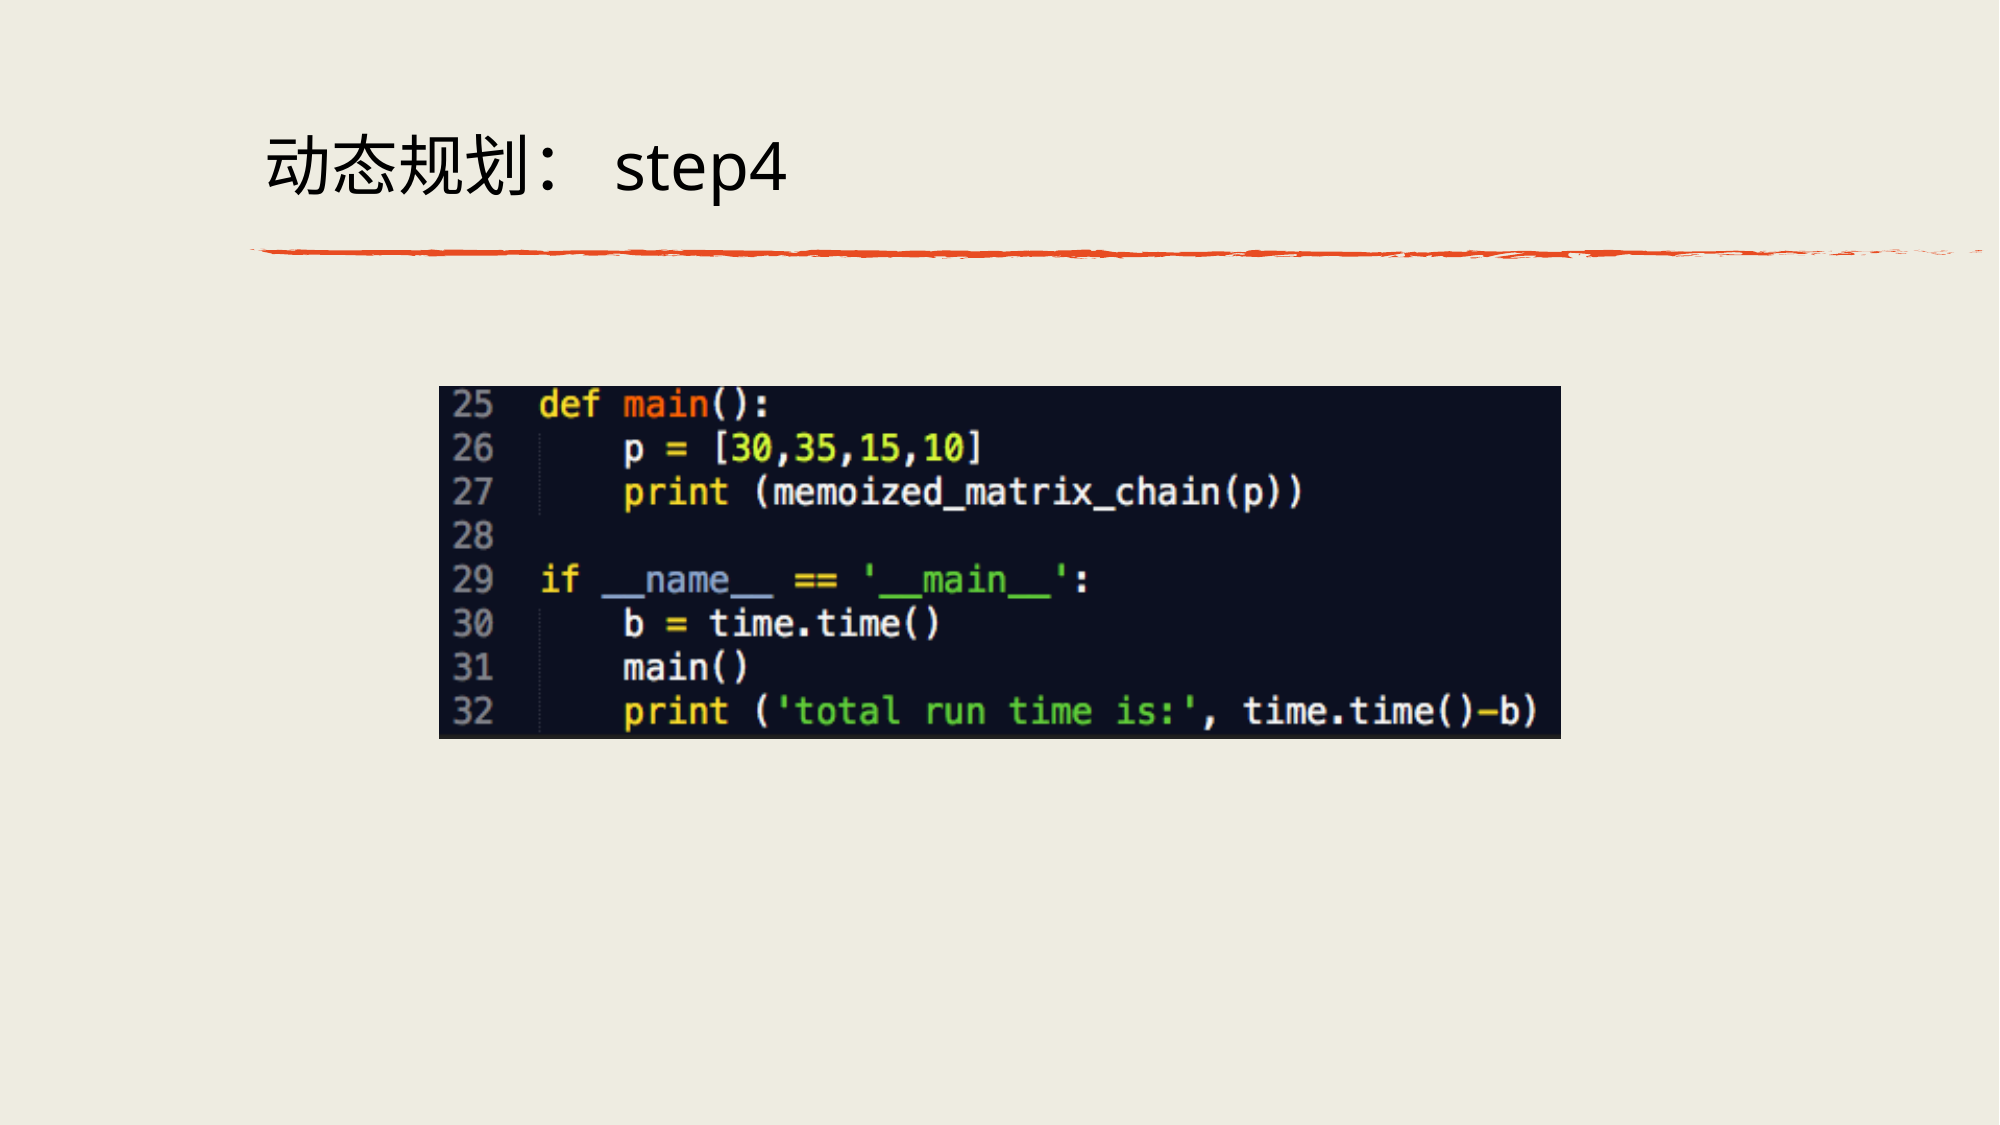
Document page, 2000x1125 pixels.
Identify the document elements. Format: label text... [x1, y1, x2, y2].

title 动态规划：step4 [249, 45, 1750, 213]
picture [439, 386, 1561, 739]
